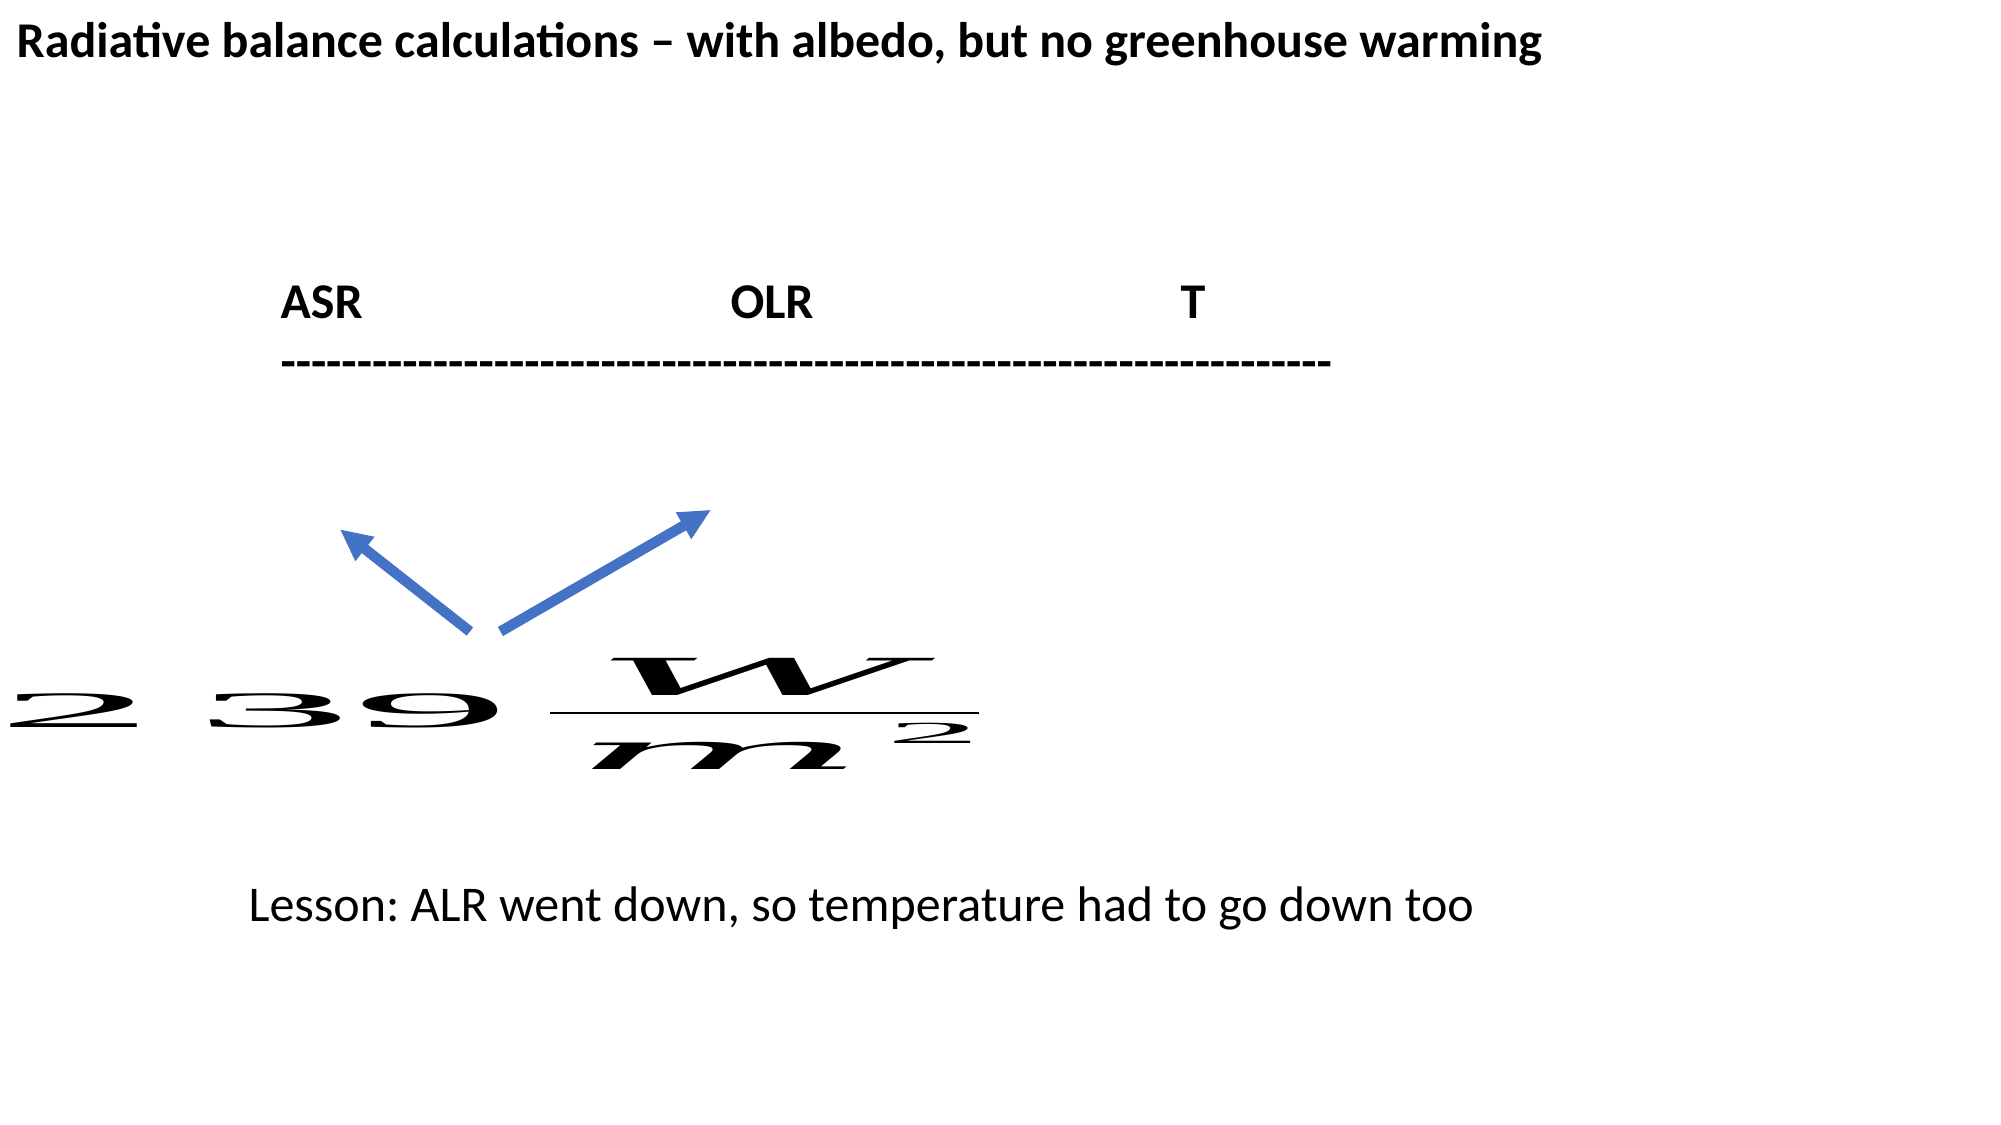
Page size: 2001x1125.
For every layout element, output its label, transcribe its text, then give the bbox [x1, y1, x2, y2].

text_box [0, 510, 1005, 780]
text_box Lesson: ALR went down, so temperature had to go down too [233, 863, 1605, 939]
text_box Radiative balance calculations – with albedo, but no greenhouse warming [1, 0, 1648, 75]
